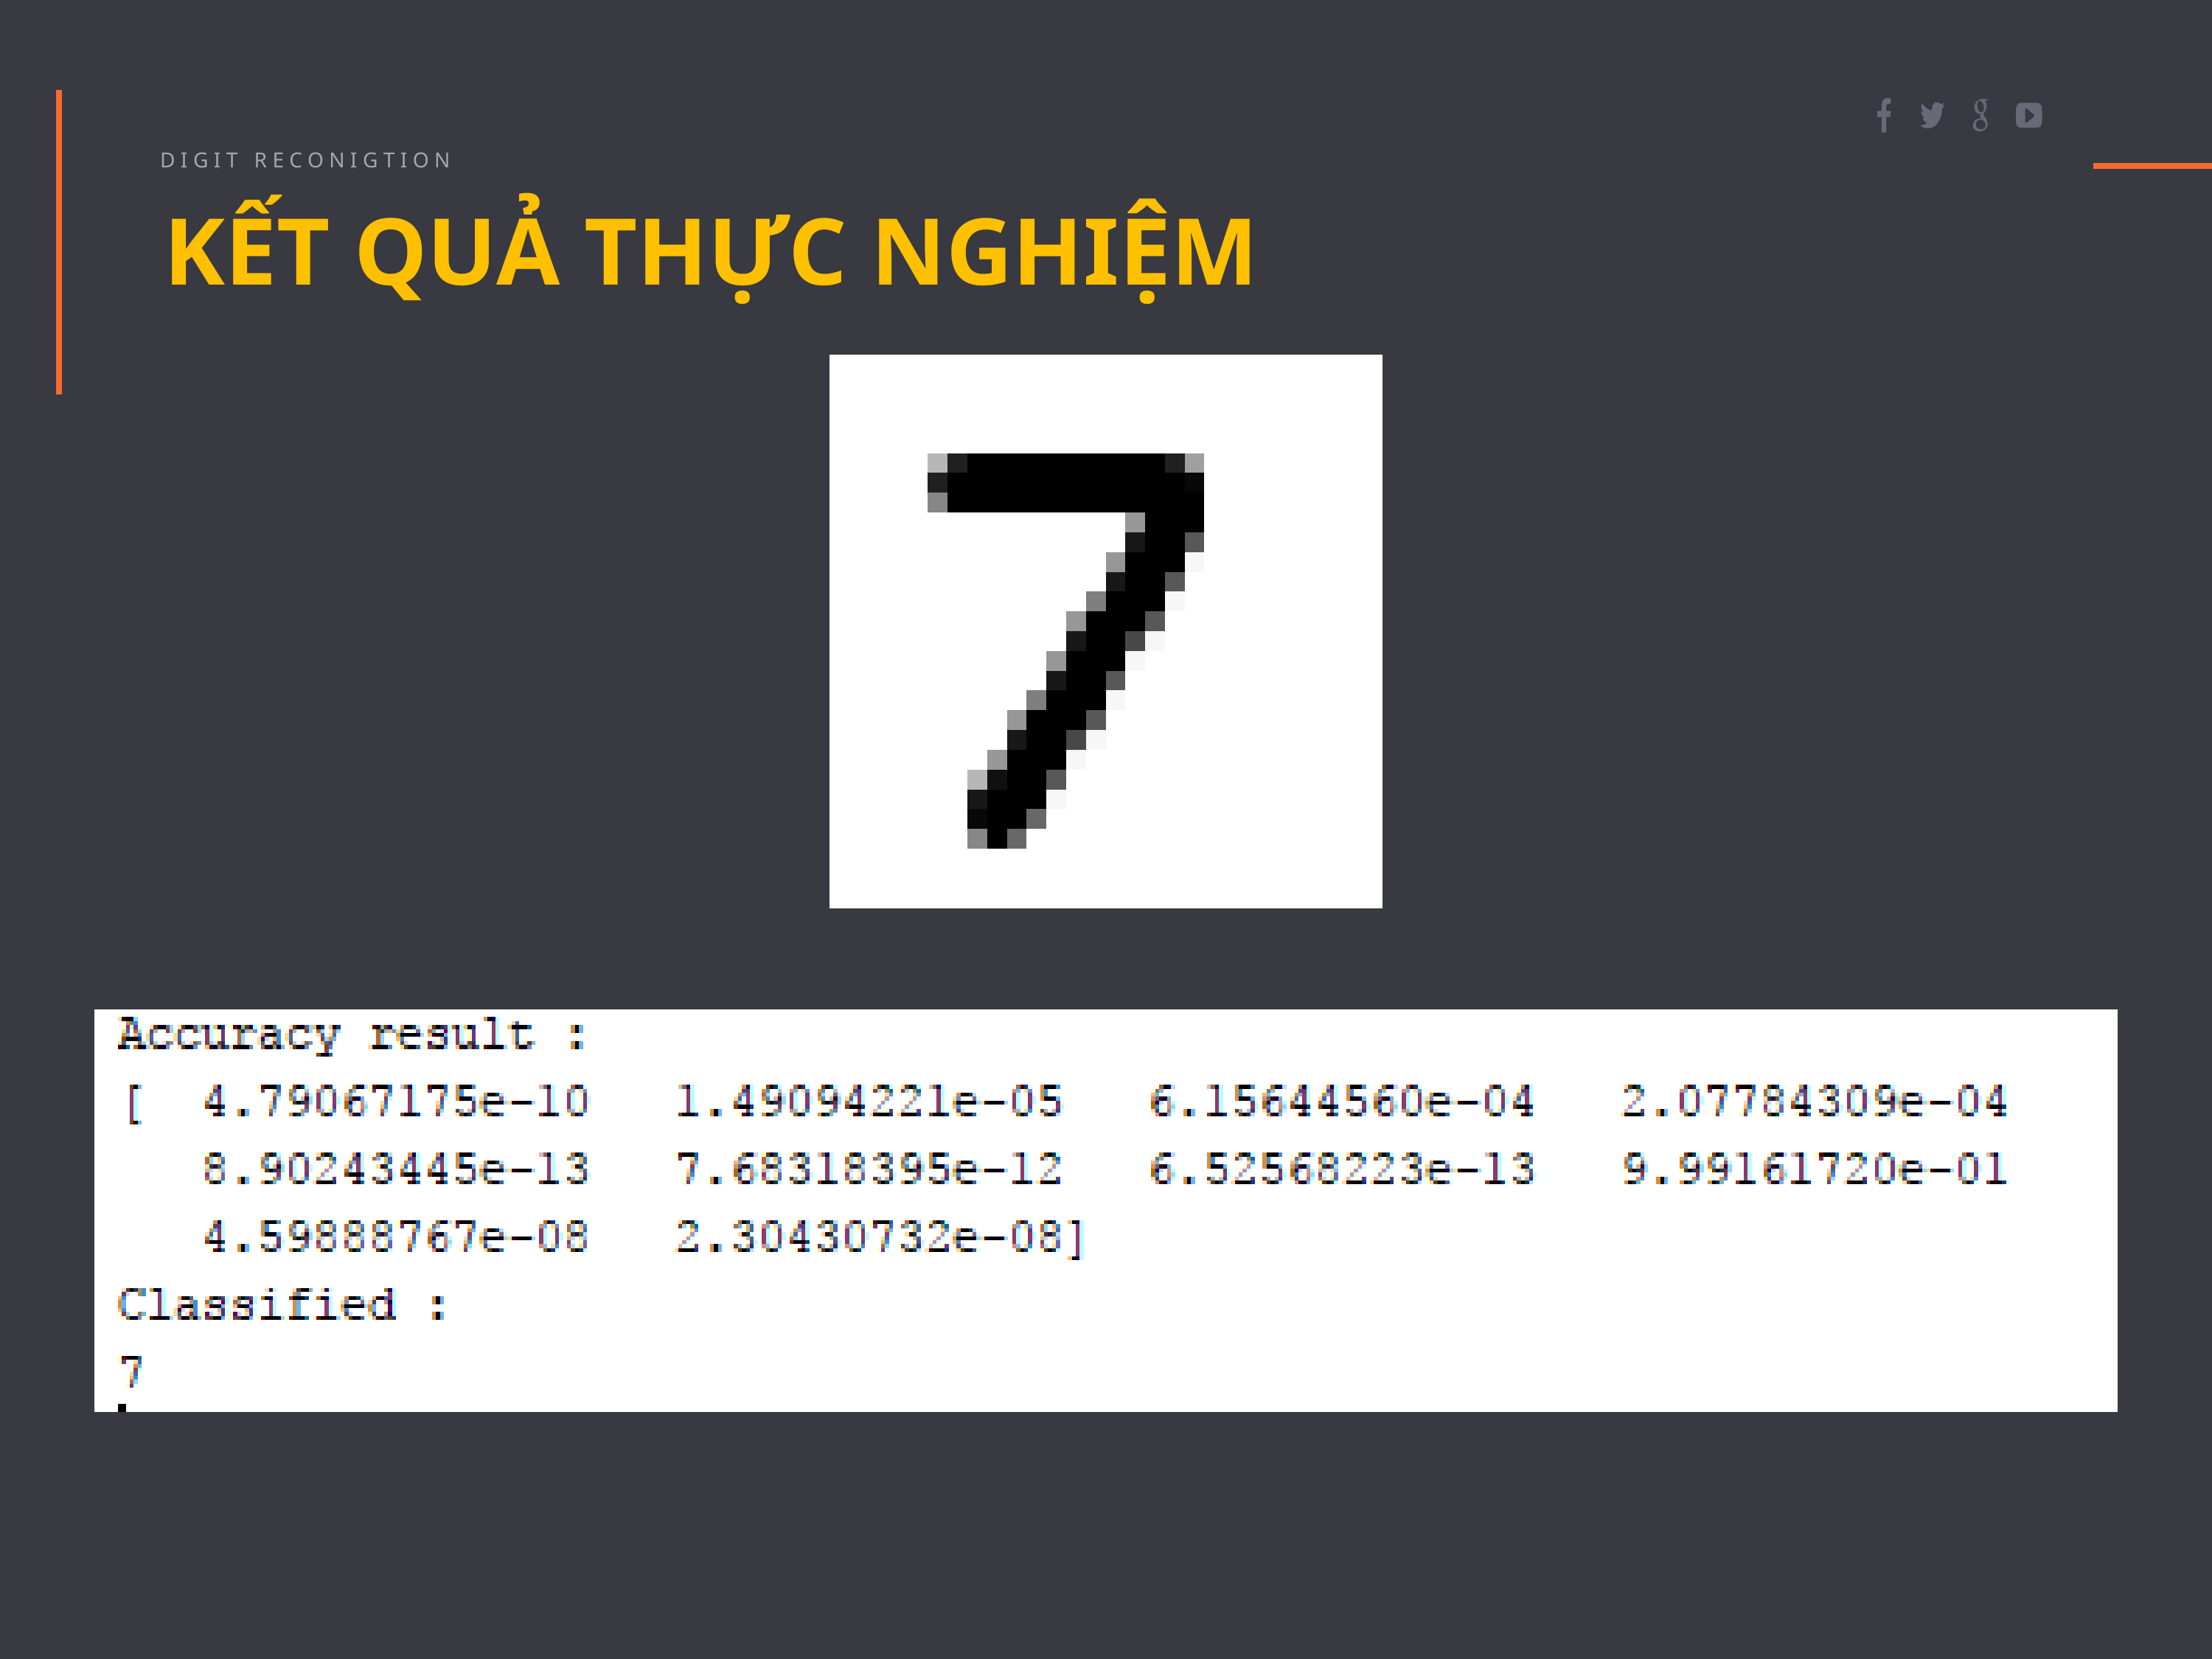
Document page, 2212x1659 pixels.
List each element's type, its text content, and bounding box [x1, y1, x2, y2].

picture [829, 355, 1383, 909]
text_box Digit reconigtion [156, 143, 509, 175]
text_box KẾT QUẢ THỰC NGHIỆM [161, 210, 1897, 498]
picture [94, 1009, 2118, 1412]
